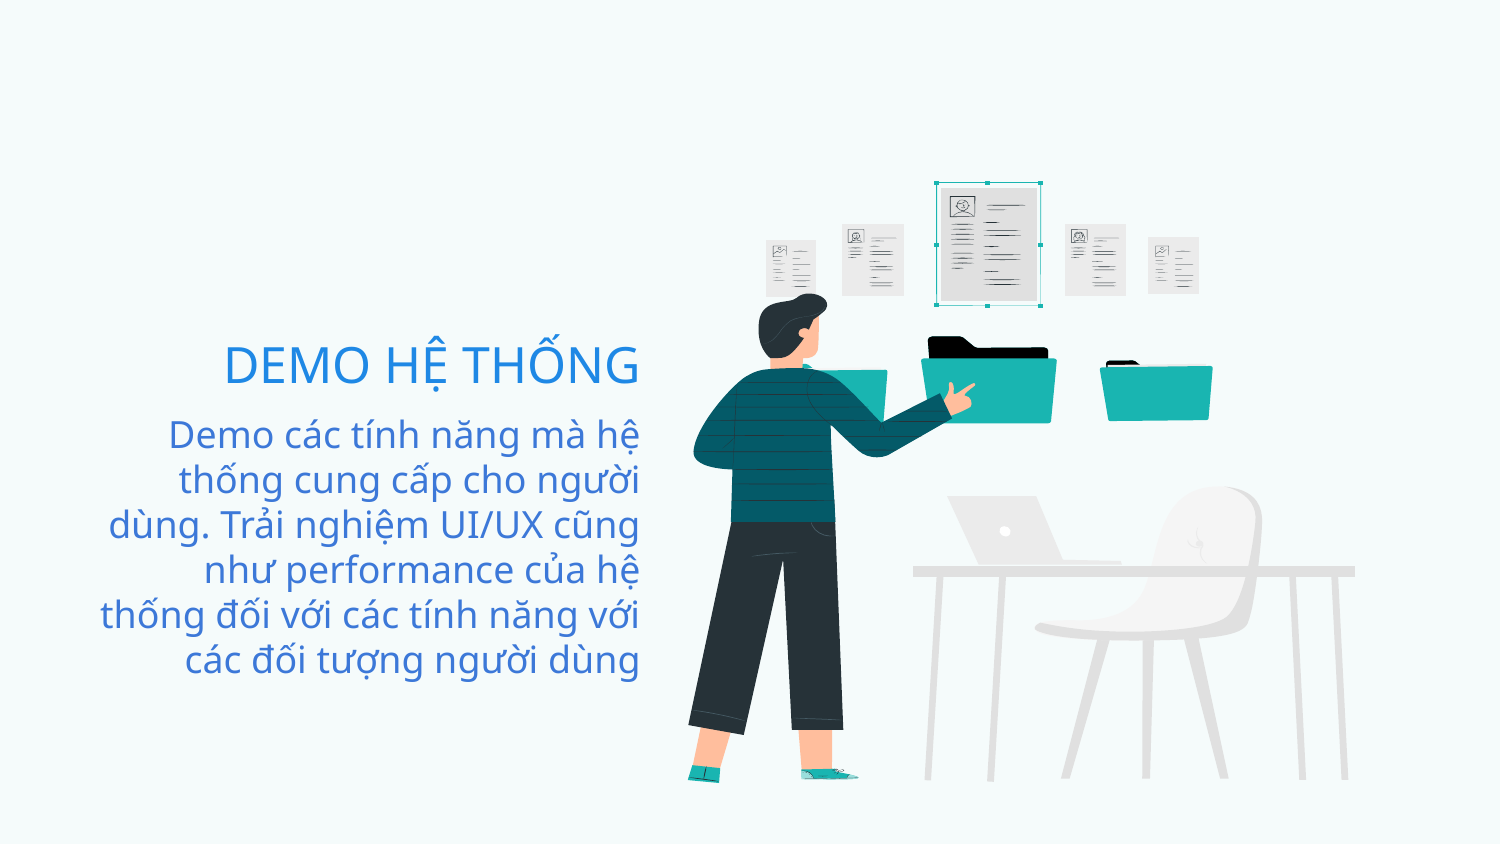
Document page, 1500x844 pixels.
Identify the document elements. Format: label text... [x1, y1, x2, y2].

subtitle Demo các tính năng mà hệ thống cung cấp cho người dùng. Trải nghiệm UI/UX cũng như performance của hệ thống đối với các tính năng với các đối tượng người dùng [84, 396, 656, 710]
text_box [687, 180, 1356, 784]
title DEMO HỆ THỐNG [37, 328, 656, 409]
